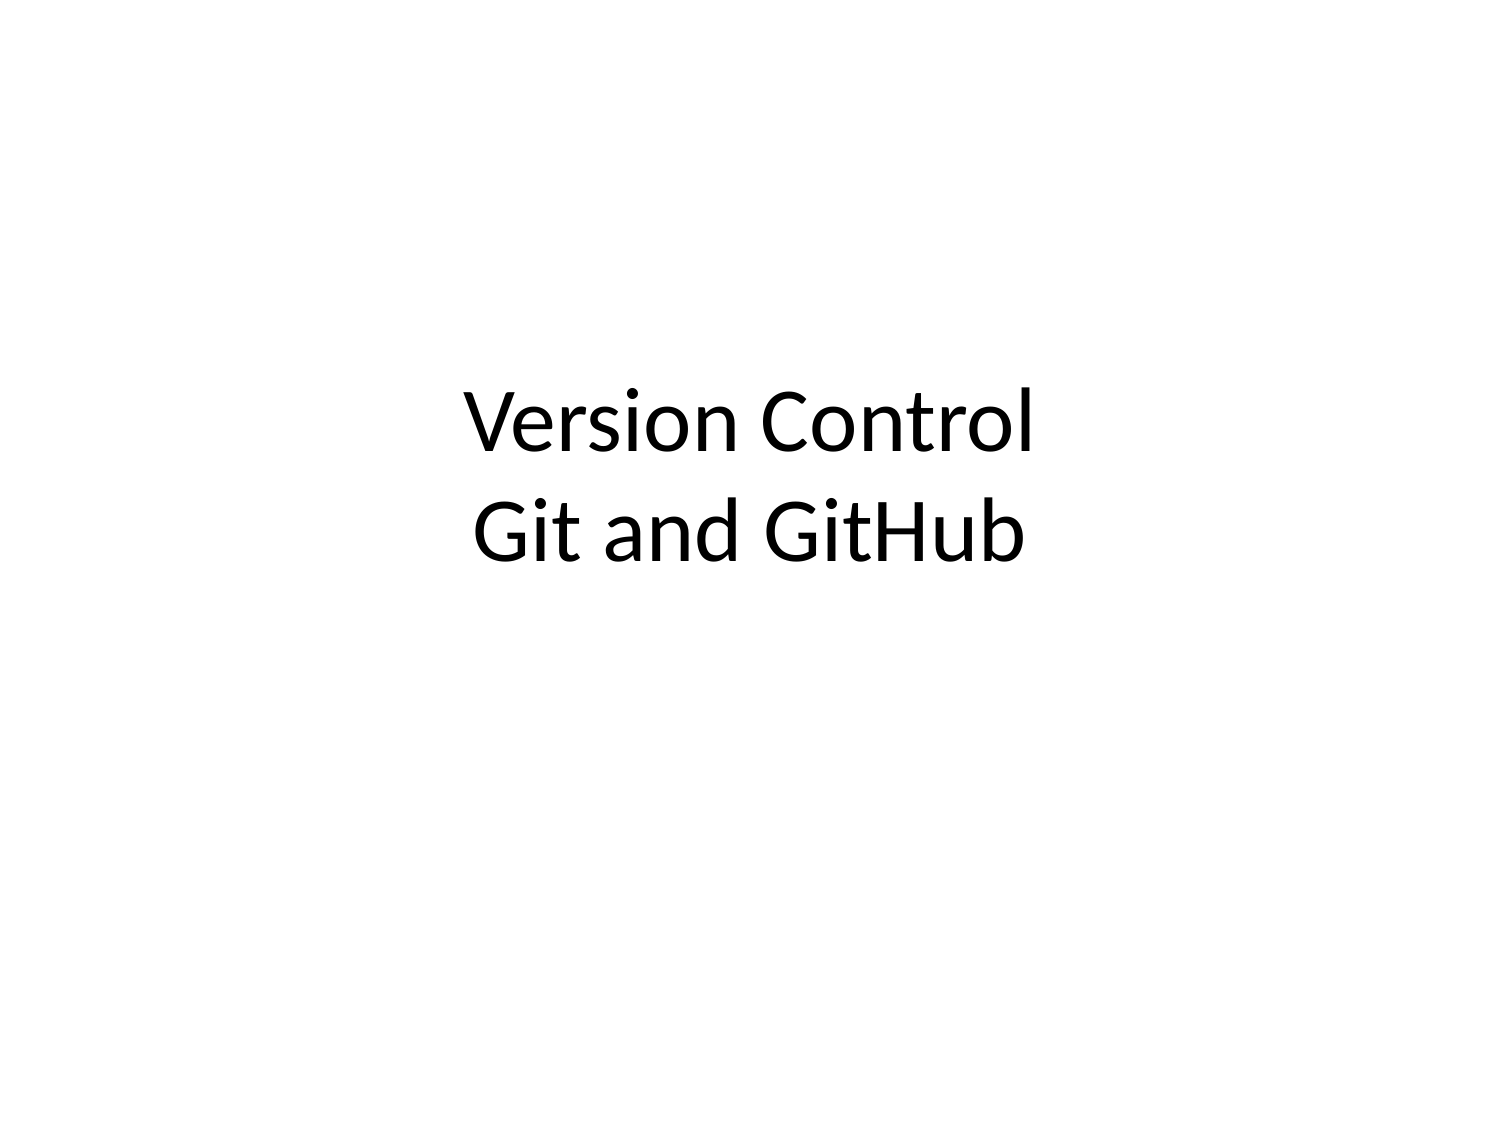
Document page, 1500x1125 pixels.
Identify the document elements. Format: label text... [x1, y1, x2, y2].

title Version Control Git and GitHub [112, 349, 1388, 591]
